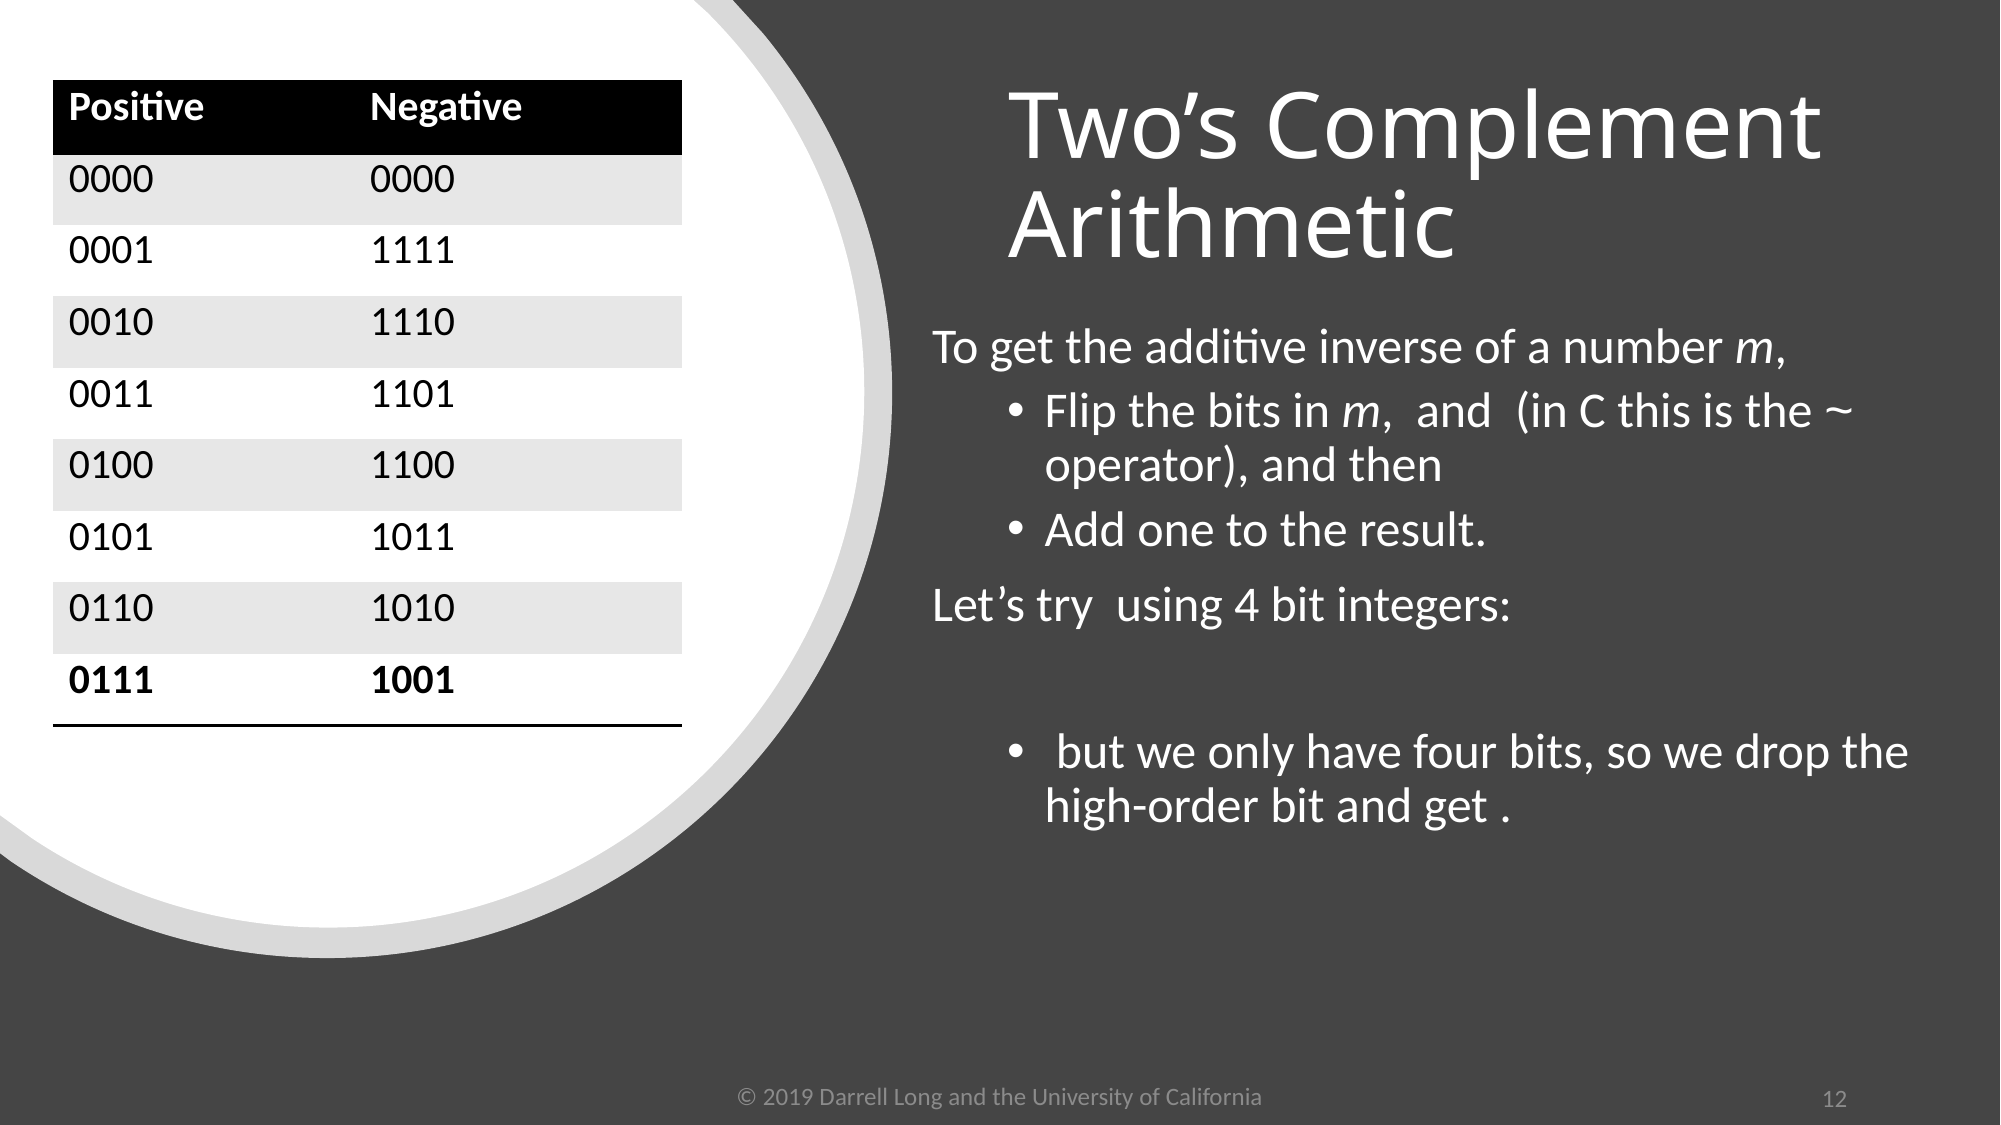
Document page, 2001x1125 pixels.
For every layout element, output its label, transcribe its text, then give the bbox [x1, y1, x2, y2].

table_cell 0010 [53, 296, 354, 368]
table_cell 1011 [354, 511, 682, 582]
table_cell 0101 [53, 511, 354, 582]
slide_number 12 [1412, 1067, 1863, 1125]
table_cell 1101 [354, 368, 682, 439]
table_cell 0110 [53, 582, 354, 654]
table_cell 0000 [53, 155, 354, 225]
table_cell 1111 [354, 225, 682, 296]
table_cell 1110 [354, 296, 682, 368]
footer © 2019 Darrell Long and the University of California [662, 1065, 1338, 1125]
title Two’s Complement Arithmetic [993, 69, 1865, 288]
table_header Positive [53, 83, 354, 151]
table_cell 0111 [53, 654, 354, 724]
table_cell 0001 [53, 225, 354, 296]
text_box [0, 0, 894, 960]
table_header Negative [354, 83, 682, 151]
table_cell 1010 [354, 582, 682, 654]
text_box [0, 0, 866, 929]
table_cell 0100 [53, 439, 354, 511]
table_cell 0000 [354, 155, 682, 225]
table_cell 1001 [354, 654, 682, 724]
table_cell 0011 [53, 368, 354, 439]
table_cell 1100 [354, 439, 682, 511]
